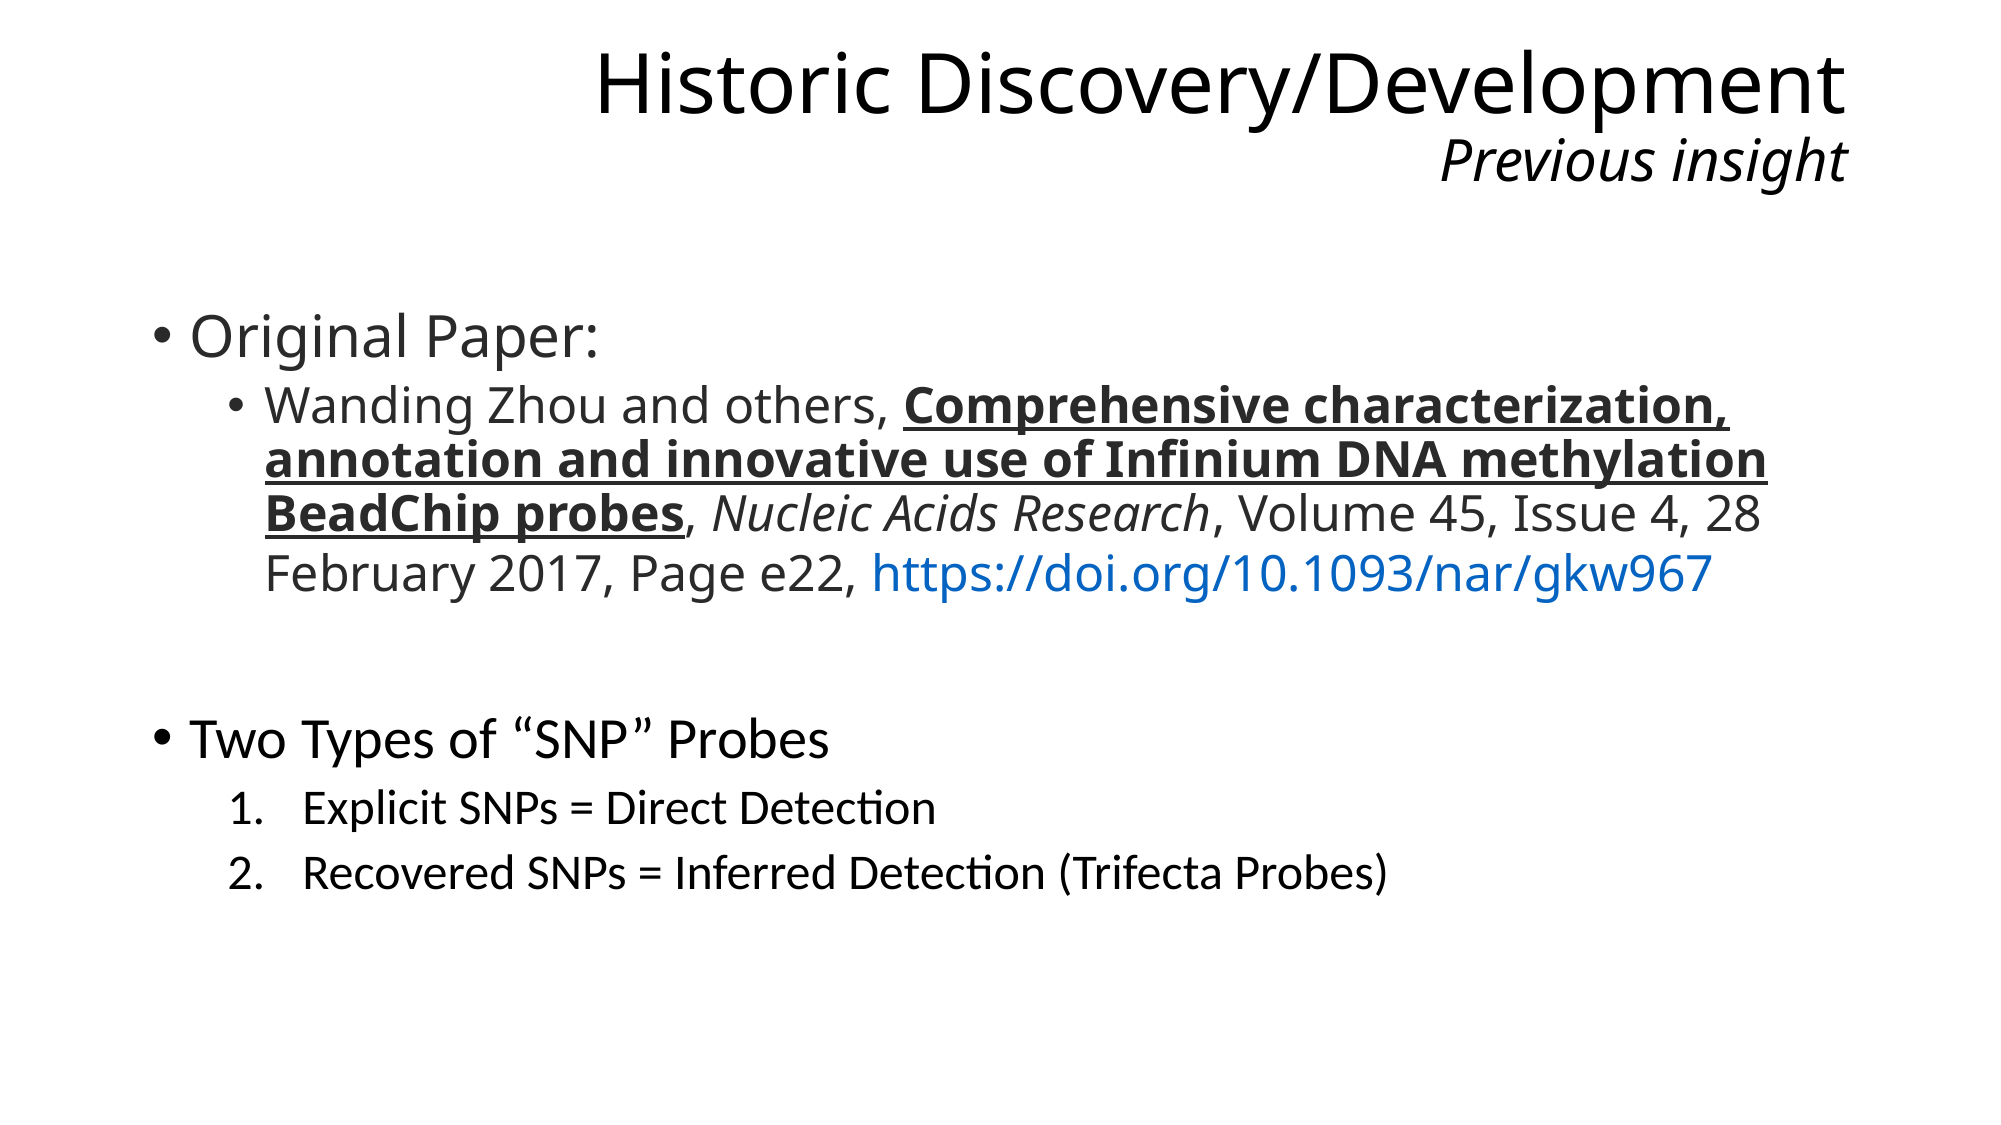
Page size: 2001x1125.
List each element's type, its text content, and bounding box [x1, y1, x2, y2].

text_box Historic Discovery/Development Previous insight [137, 33, 1863, 202]
list Original Paper: Wanding Zhou and others, Comprehensive characterization, annotation and innovative use of Infinium DNA methylation BeadChip probes, Nucleic Acids Research, Volume 45, Issue 4, 28 February 2017, Page e22, https://doi.org/10.1093/nar/gkw967 Two Types of “SNP” Probes Explicit SNPs = Direct Detection Recovered SNPs = Inferred Detection (Trifecta Probes) [137, 299, 1863, 1014]
